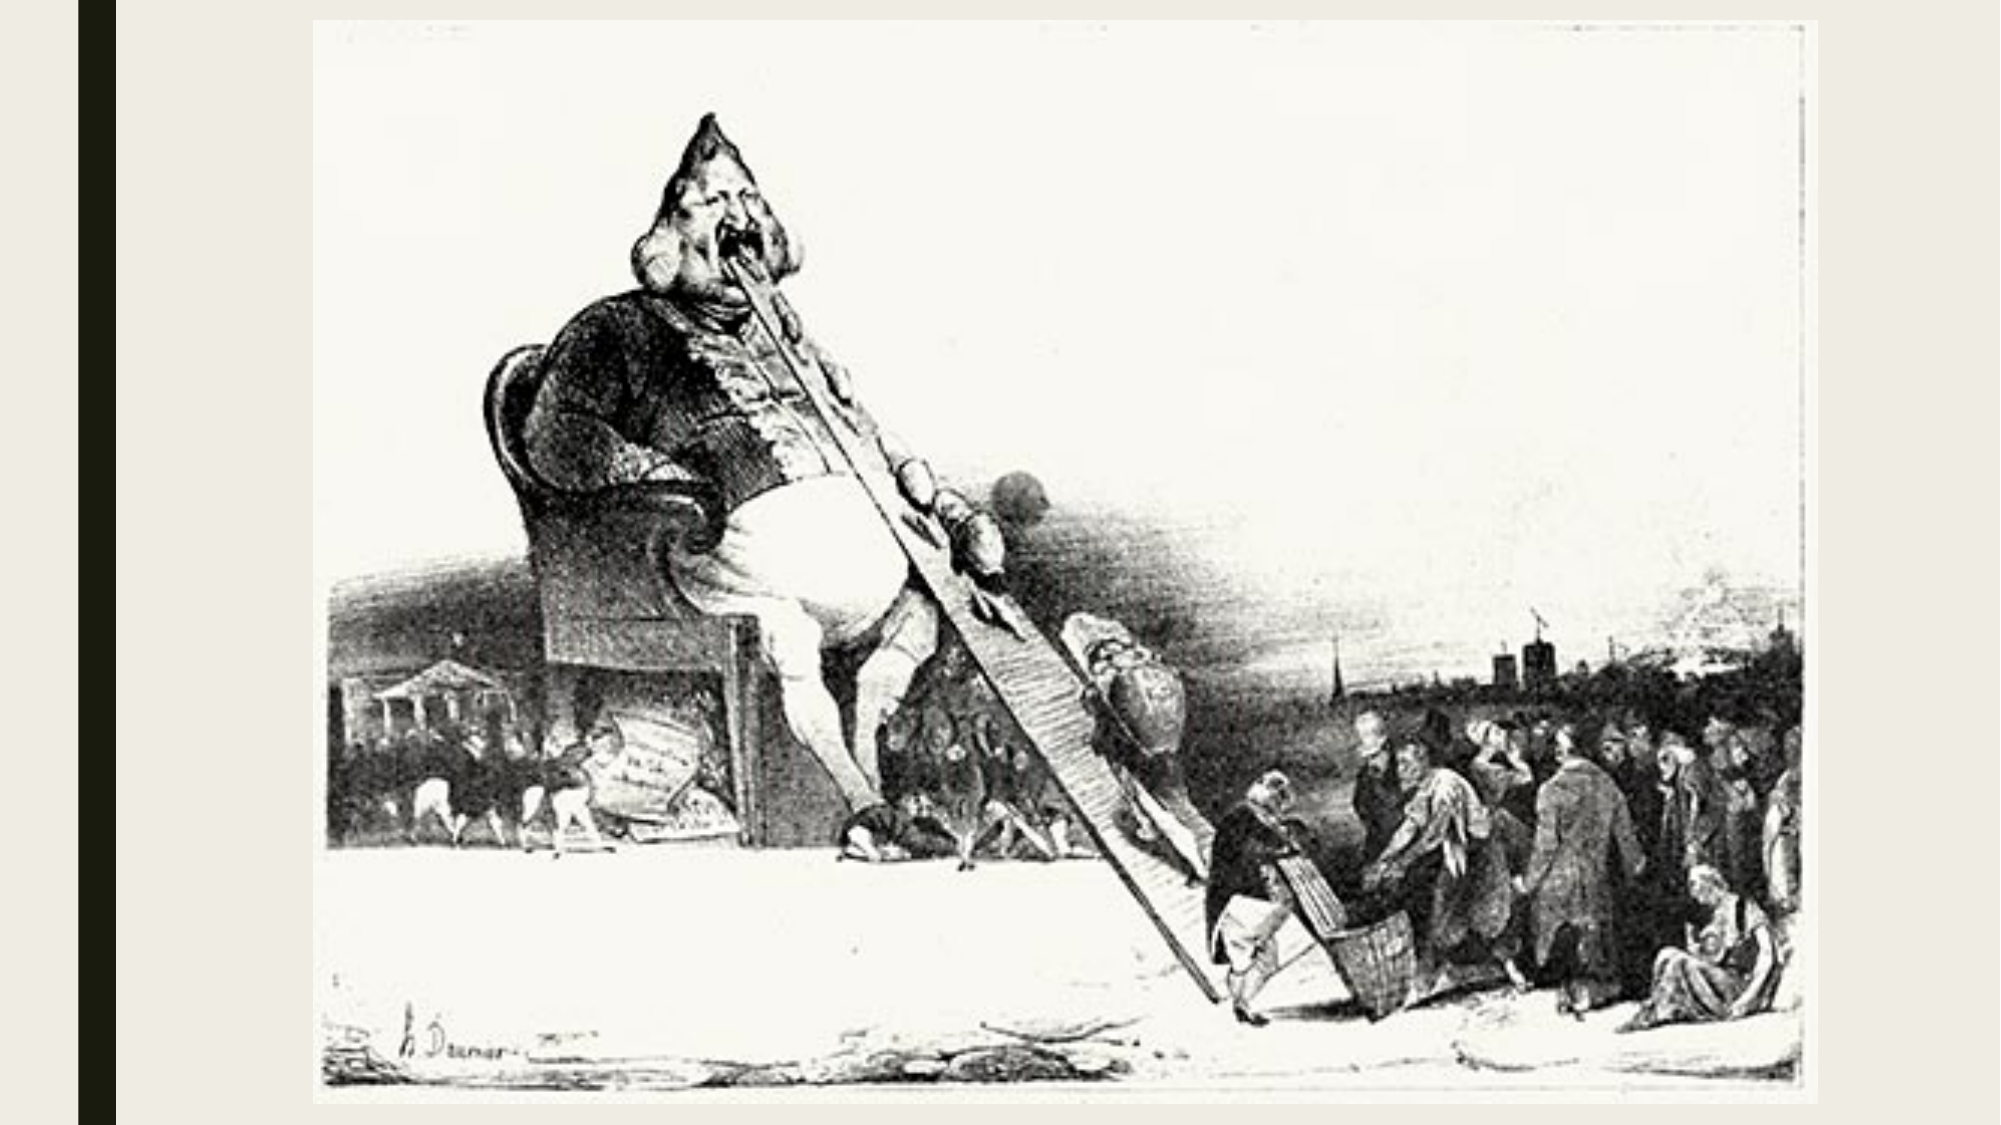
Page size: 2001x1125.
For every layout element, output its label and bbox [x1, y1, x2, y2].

picture [313, 20, 1818, 1104]
